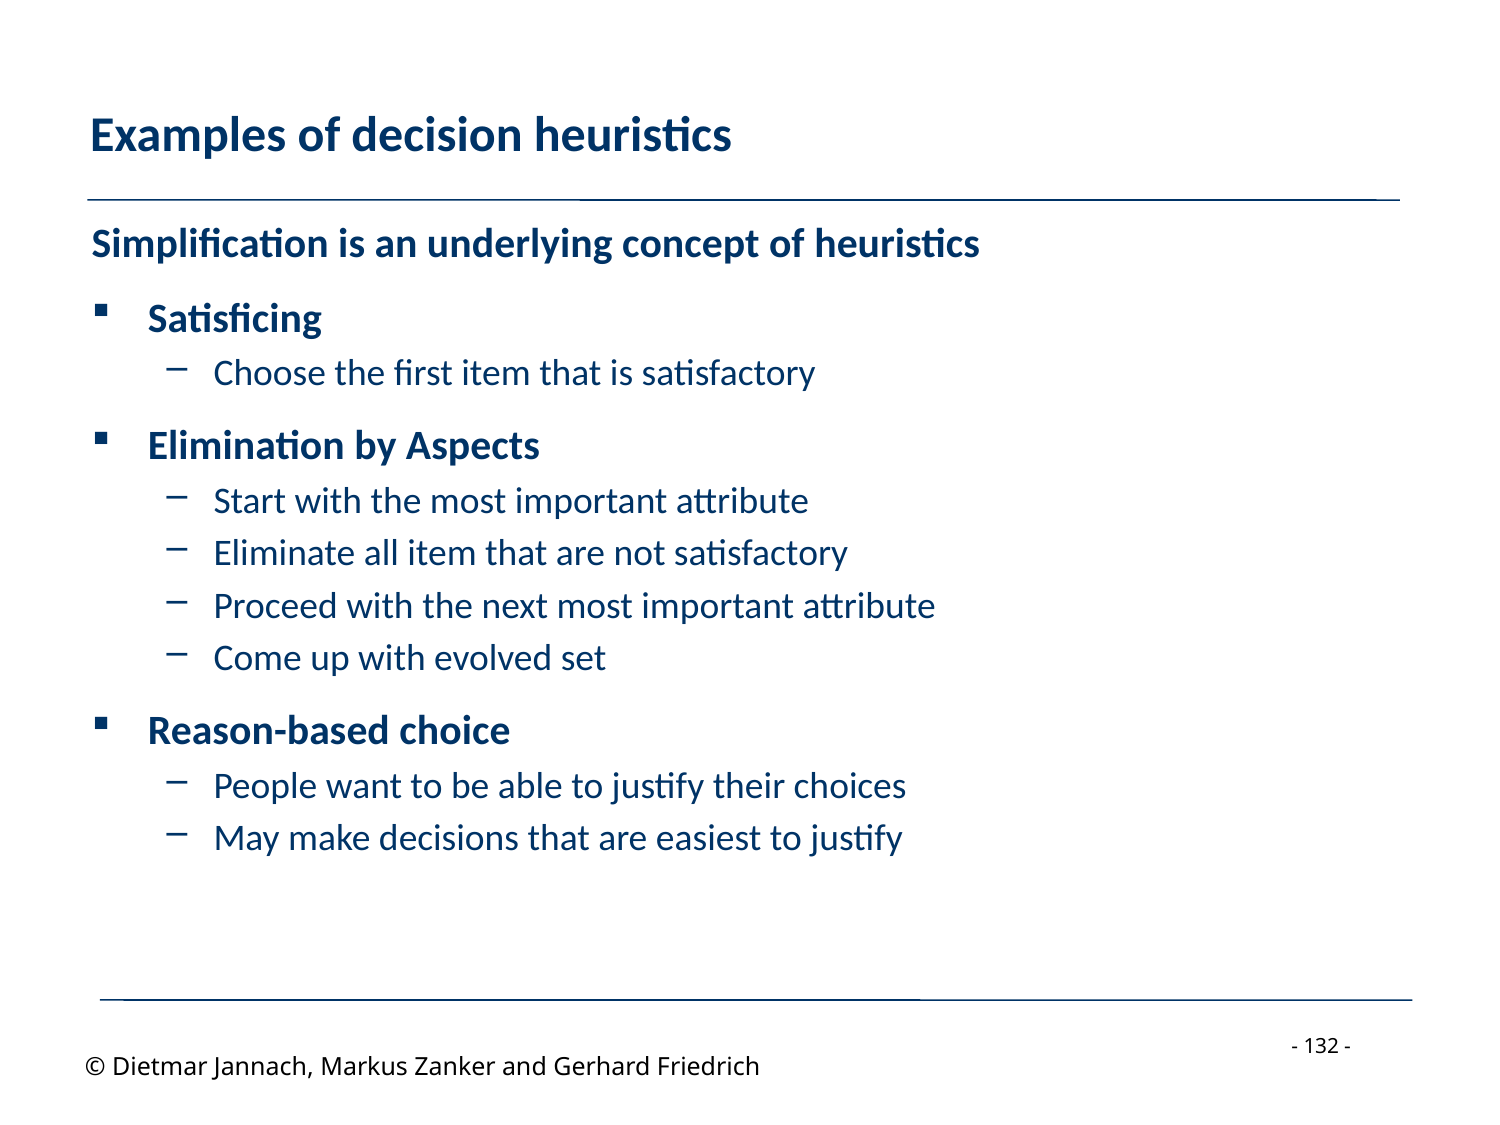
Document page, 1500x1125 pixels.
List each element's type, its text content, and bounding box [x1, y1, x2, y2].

list Simplification is an underlying concept of heuristics Satisficing Choose the first item that is satisfactory Elimination by Aspects Start with the most important attribute Eliminate all item that are not satisfactory Proceed with the next most important attribute Come up with evolved set Reason-based choice People want to be able to justify their choices May make decisions that are easiest to justify [76, 207, 1427, 951]
title Examples of decision heuristics [74, 37, 1426, 226]
